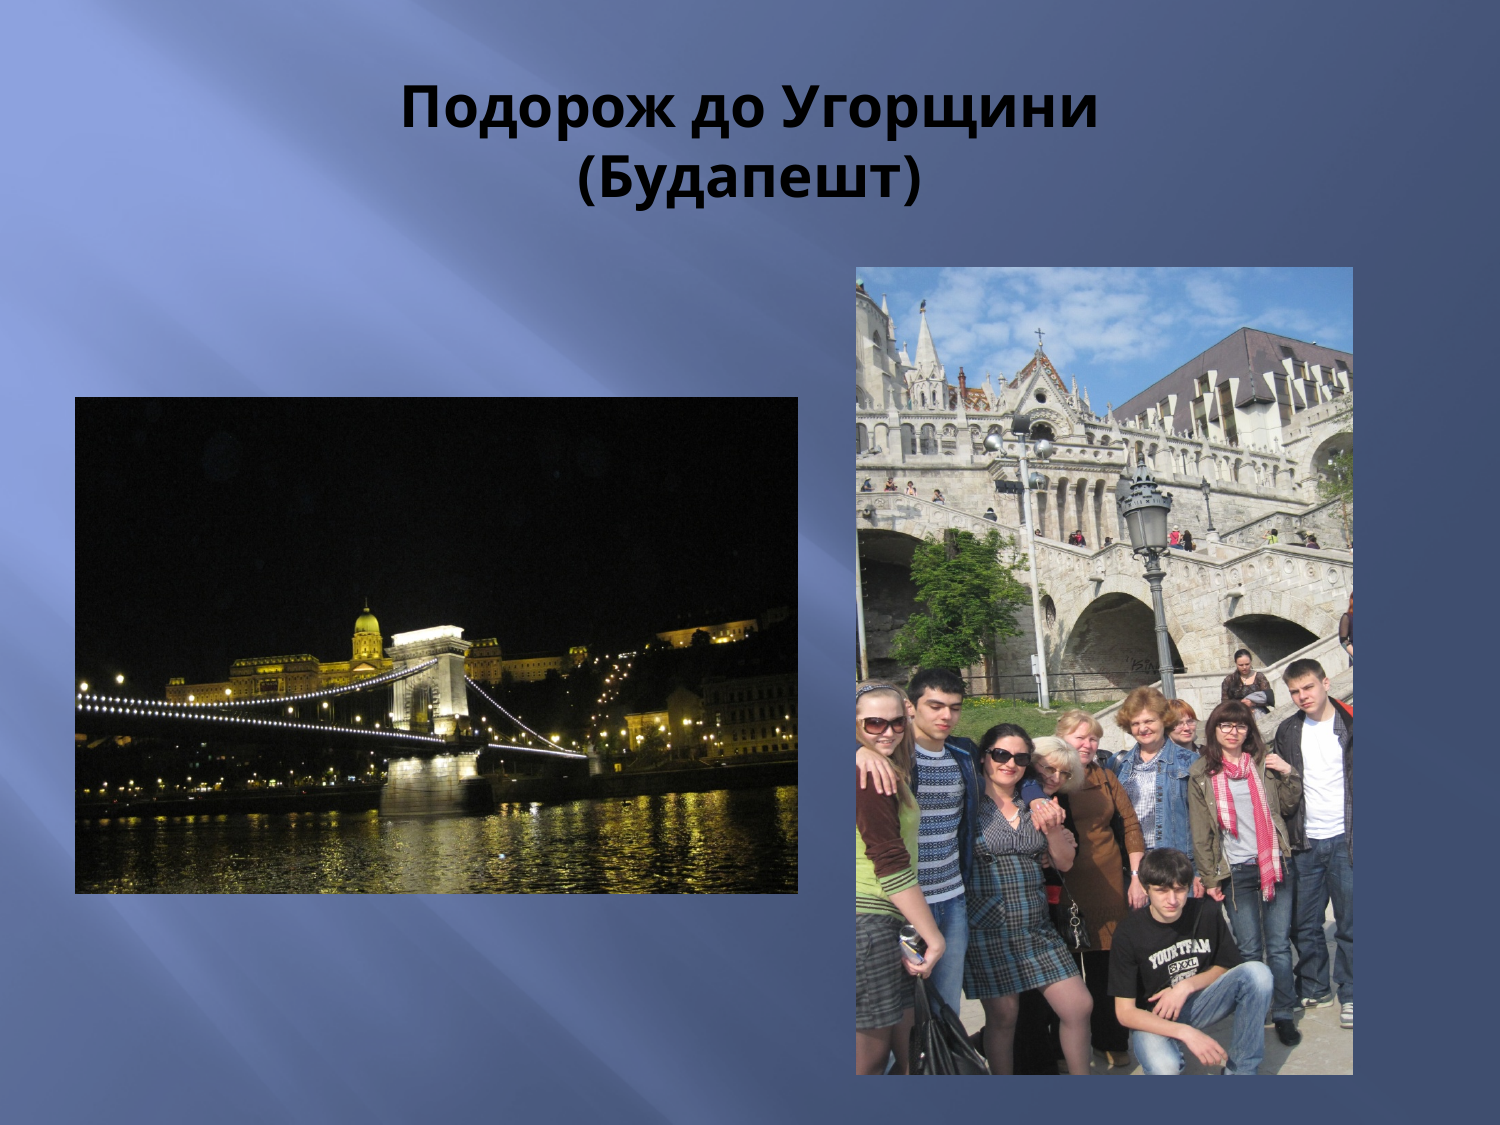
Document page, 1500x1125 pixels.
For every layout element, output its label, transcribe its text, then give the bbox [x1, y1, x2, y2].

title Подорож до Угорщини (Будапешт) [75, 45, 1425, 233]
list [74, 396, 798, 894]
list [856, 266, 1353, 1076]
